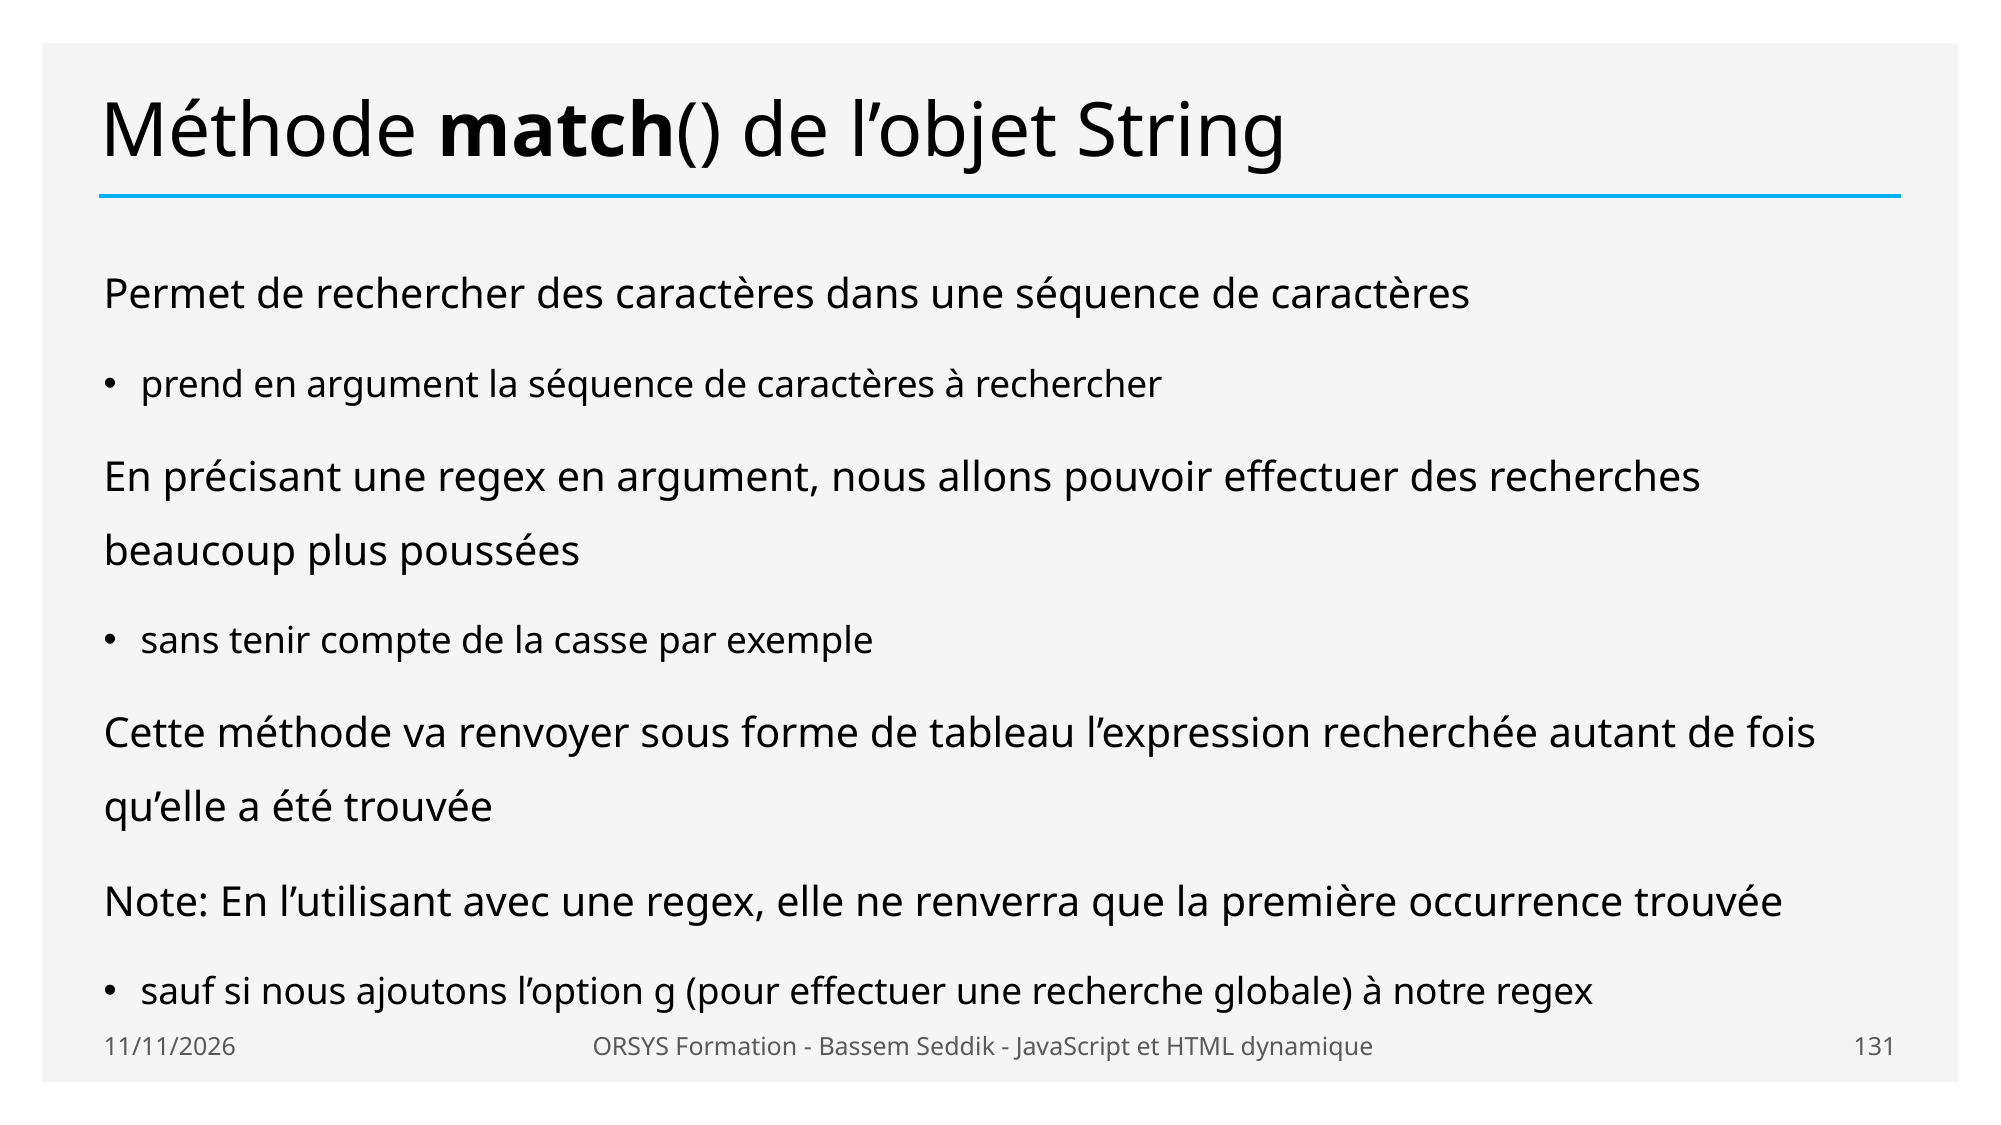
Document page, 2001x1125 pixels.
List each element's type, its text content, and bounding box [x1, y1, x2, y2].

list Permet de rechercher des caractères dans une séquence de caractères prend en argument la séquence de caractères à rechercher En précisant une regex en argument, nous allons pouvoir effectuer des recherches beaucoup plus poussées sans tenir compte de la casse par exemple Cette méthode va renvoyer sous forme de tableau l’expression recherchée autant de fois qu’elle a été trouvée Note: En l’utilisant avec une regex, elle ne renverra que la première occurrence trouvée sauf si nous ajoutons l’option g (pour effectuer une recherche globale) à notre regex [88, 235, 1888, 1017]
footer ORSYS Formation - Bassem Seddik - JavaScript et HTML dynamique [340, 1017, 1626, 1078]
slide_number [88, 1017, 340, 1078]
title Méthode match() de l’objet String [85, 73, 1888, 179]
slide_number 131 [1626, 1017, 1912, 1078]
